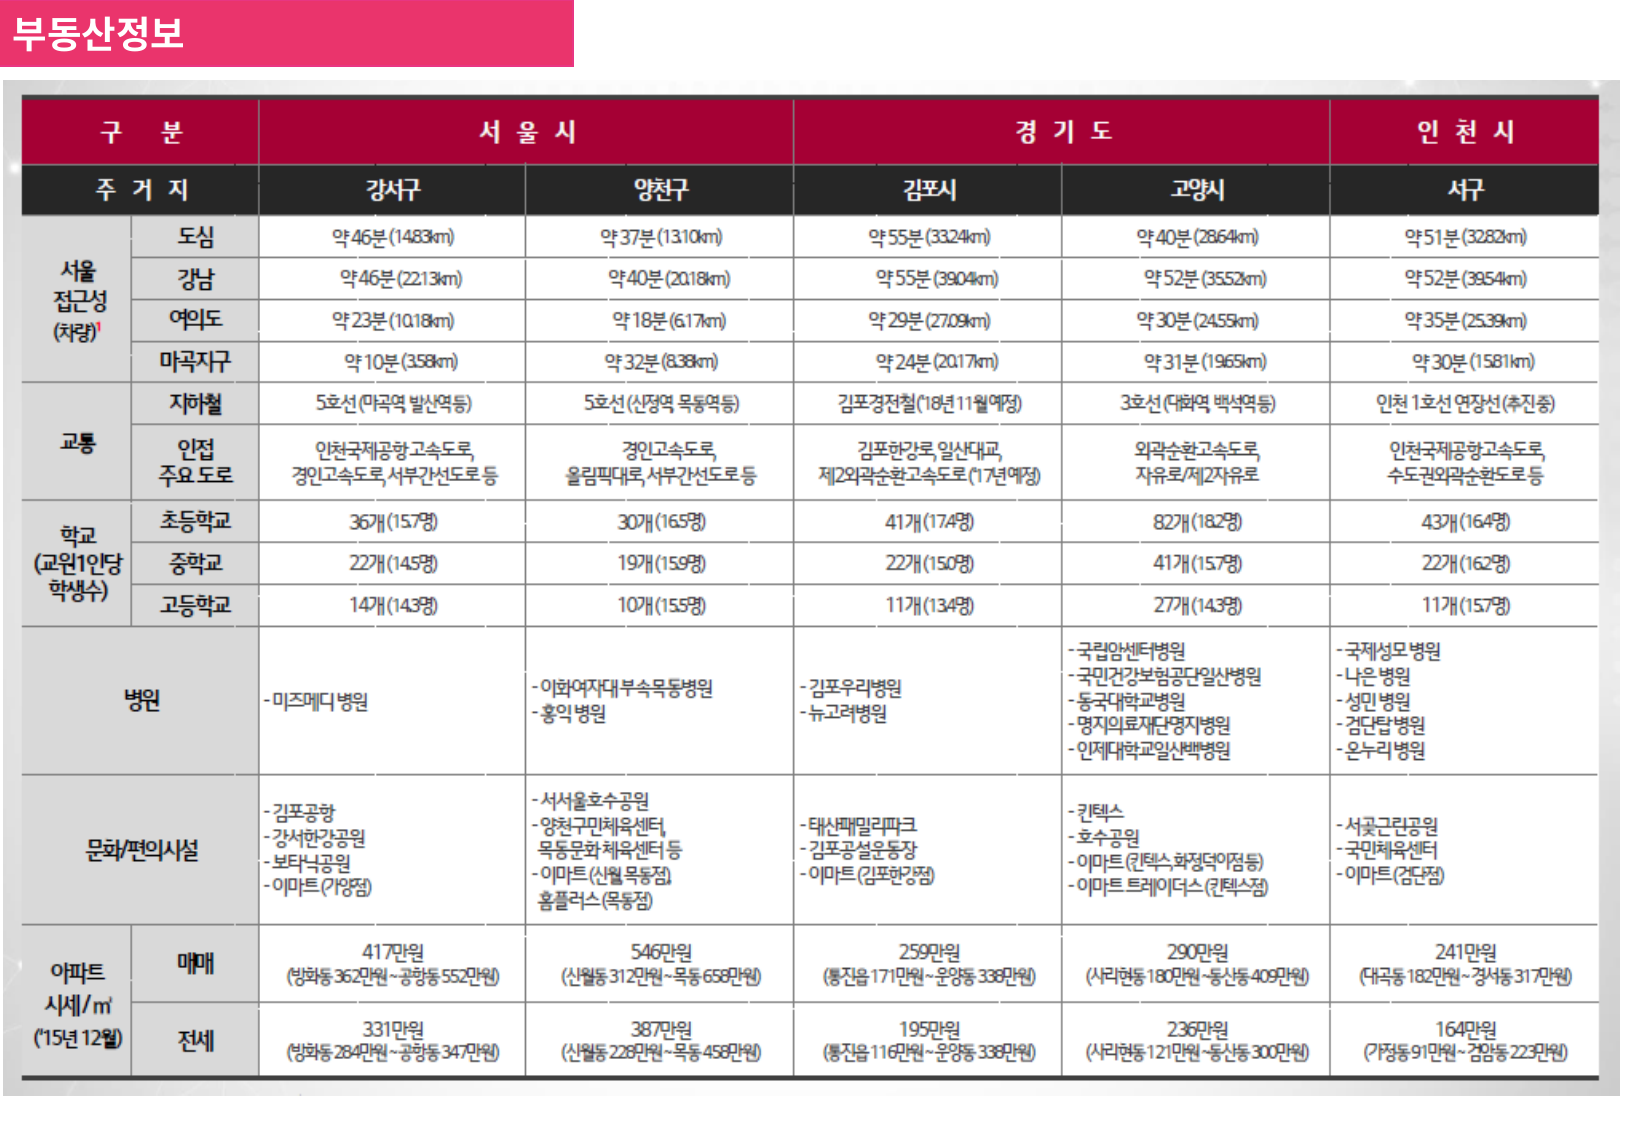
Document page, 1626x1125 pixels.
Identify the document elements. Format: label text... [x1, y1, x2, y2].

text_box 부동산정보 [0, 0, 574, 67]
picture [3, 80, 1620, 1096]
